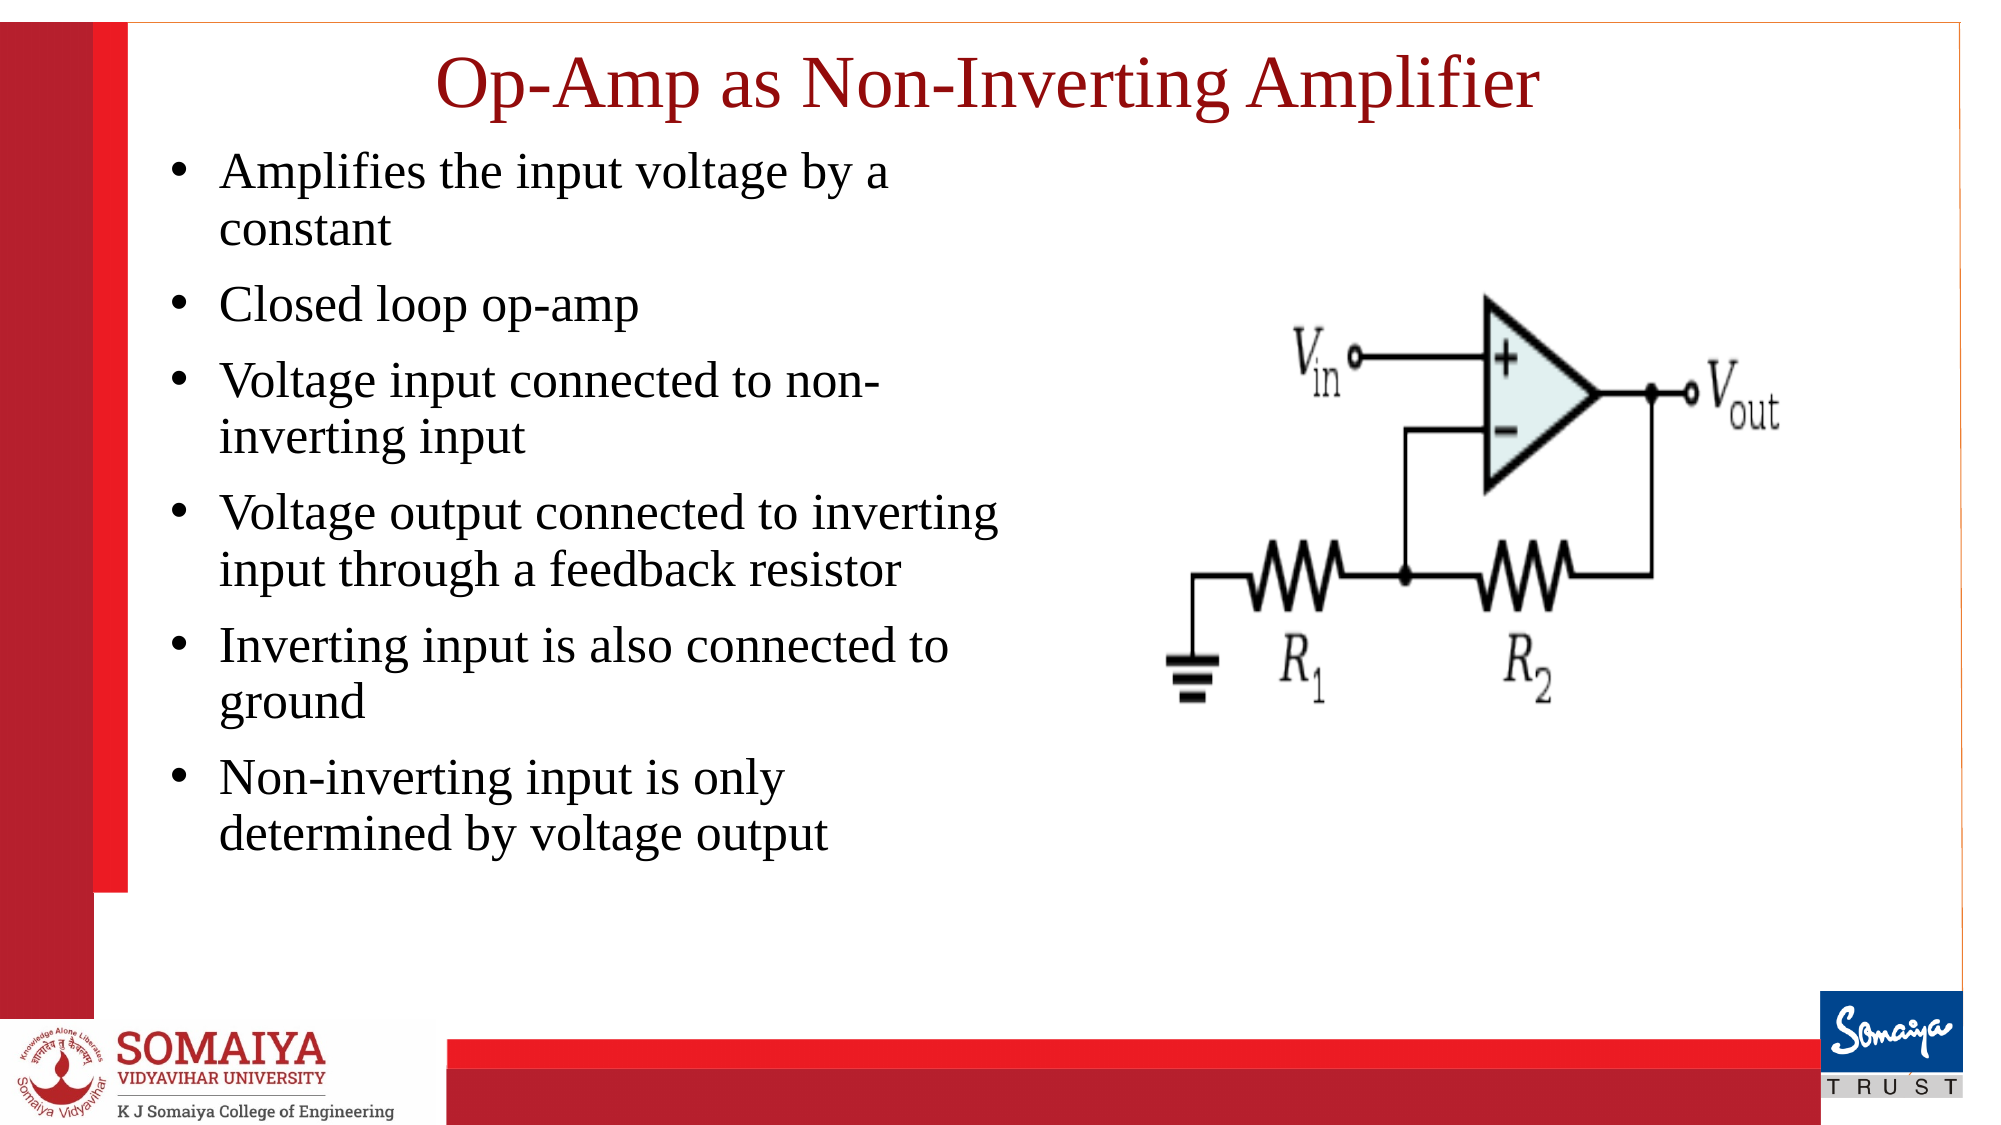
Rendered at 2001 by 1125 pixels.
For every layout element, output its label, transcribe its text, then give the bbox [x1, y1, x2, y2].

picture [1820, 991, 1963, 1098]
title Op-Amp as Non-Inverting Amplifier [178, 35, 1798, 132]
picture [1126, 267, 1798, 723]
picture [0, 22, 436, 1125]
text_box Amplifies the input voltage by a constant Closed loop op-amp Voltage input connected to non-inverting input Voltage output connected to inverting input through a feedback resistor Inverting input is also connected to ground Non-inverting input is only determined by voltage output [155, 136, 1025, 879]
picture [447, 1040, 1820, 1125]
